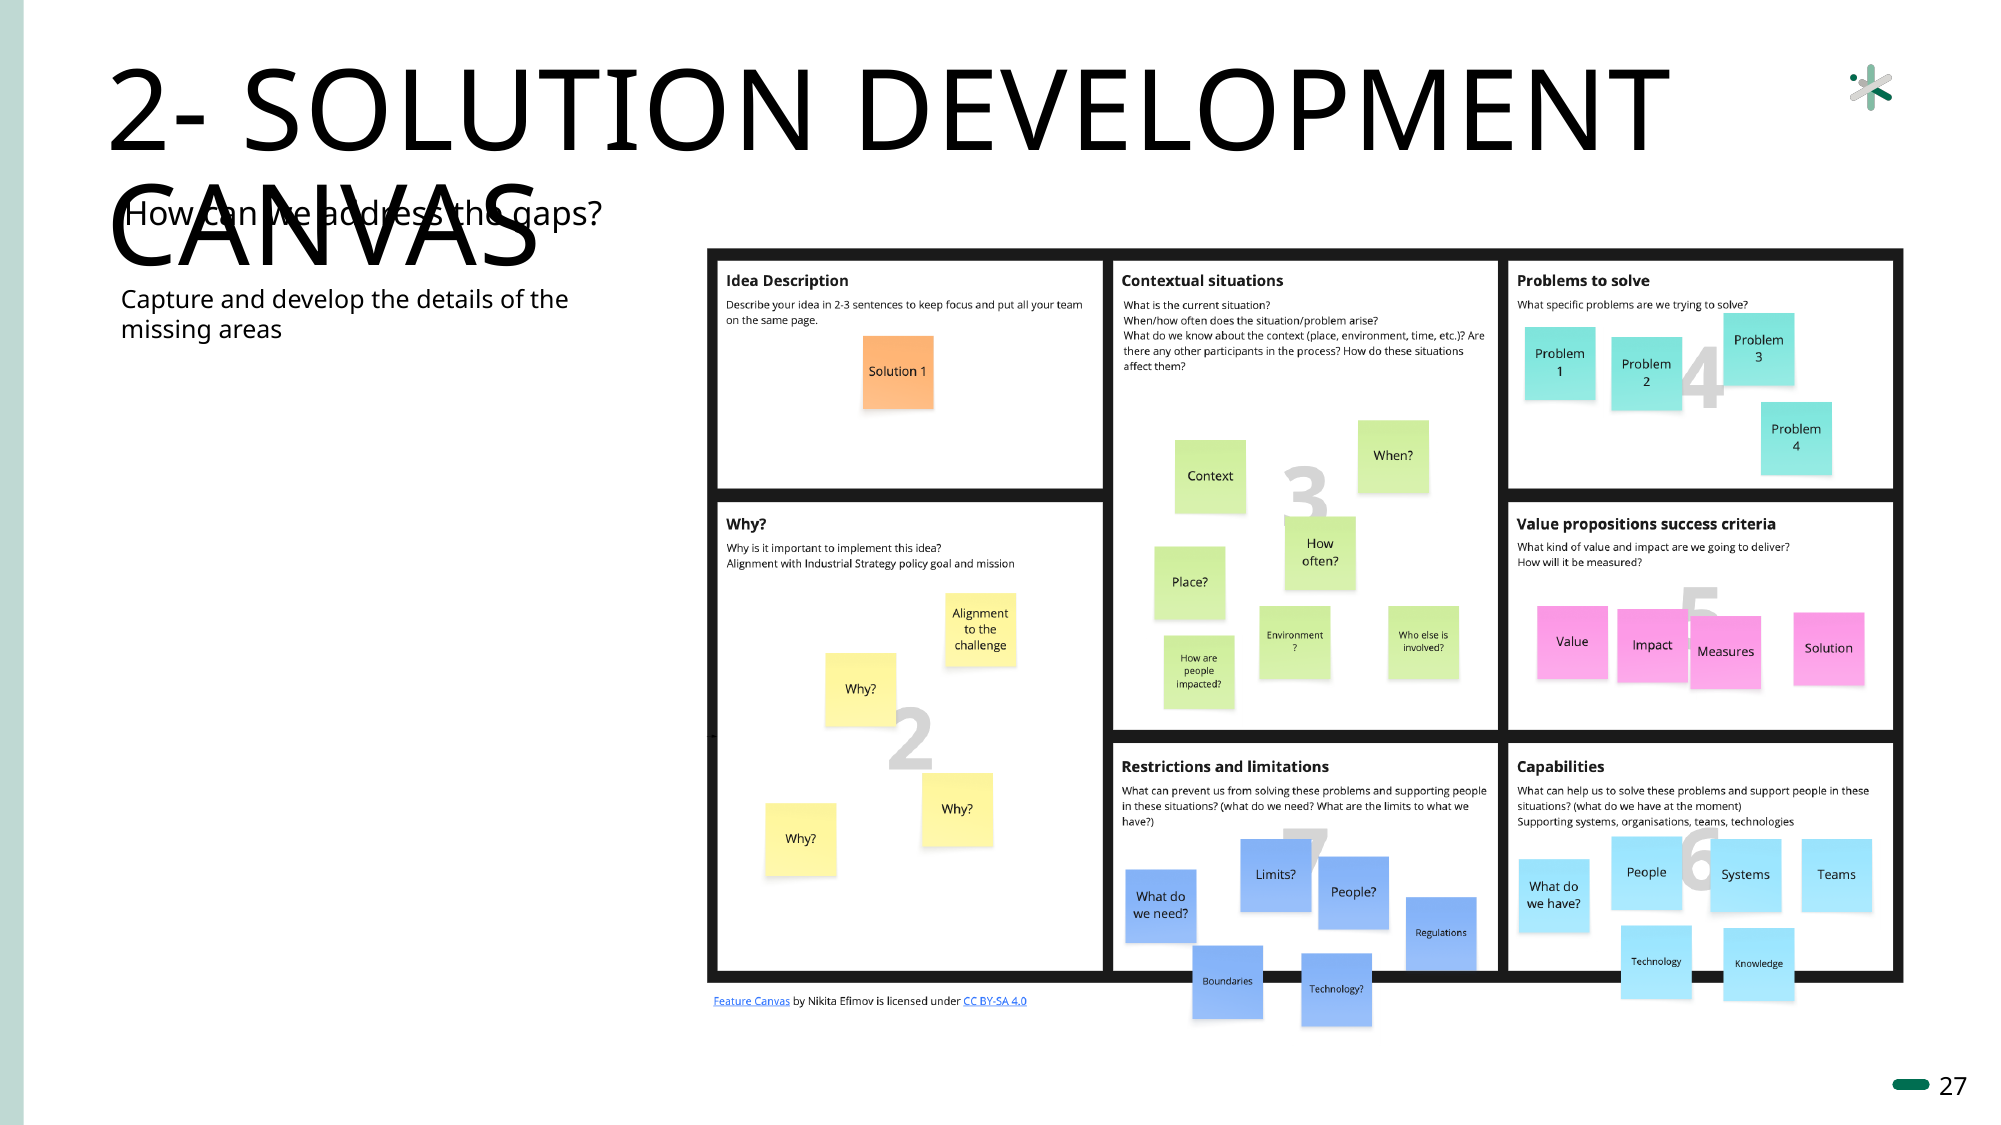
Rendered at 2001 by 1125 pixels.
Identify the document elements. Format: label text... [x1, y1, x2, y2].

text_box Capture and develop the details of the missing areas [106, 276, 639, 352]
title 2- Solution development canvas [106, 59, 1969, 175]
picture [706, 174, 1949, 1058]
text_box How can we address the gaps? [106, 180, 631, 244]
